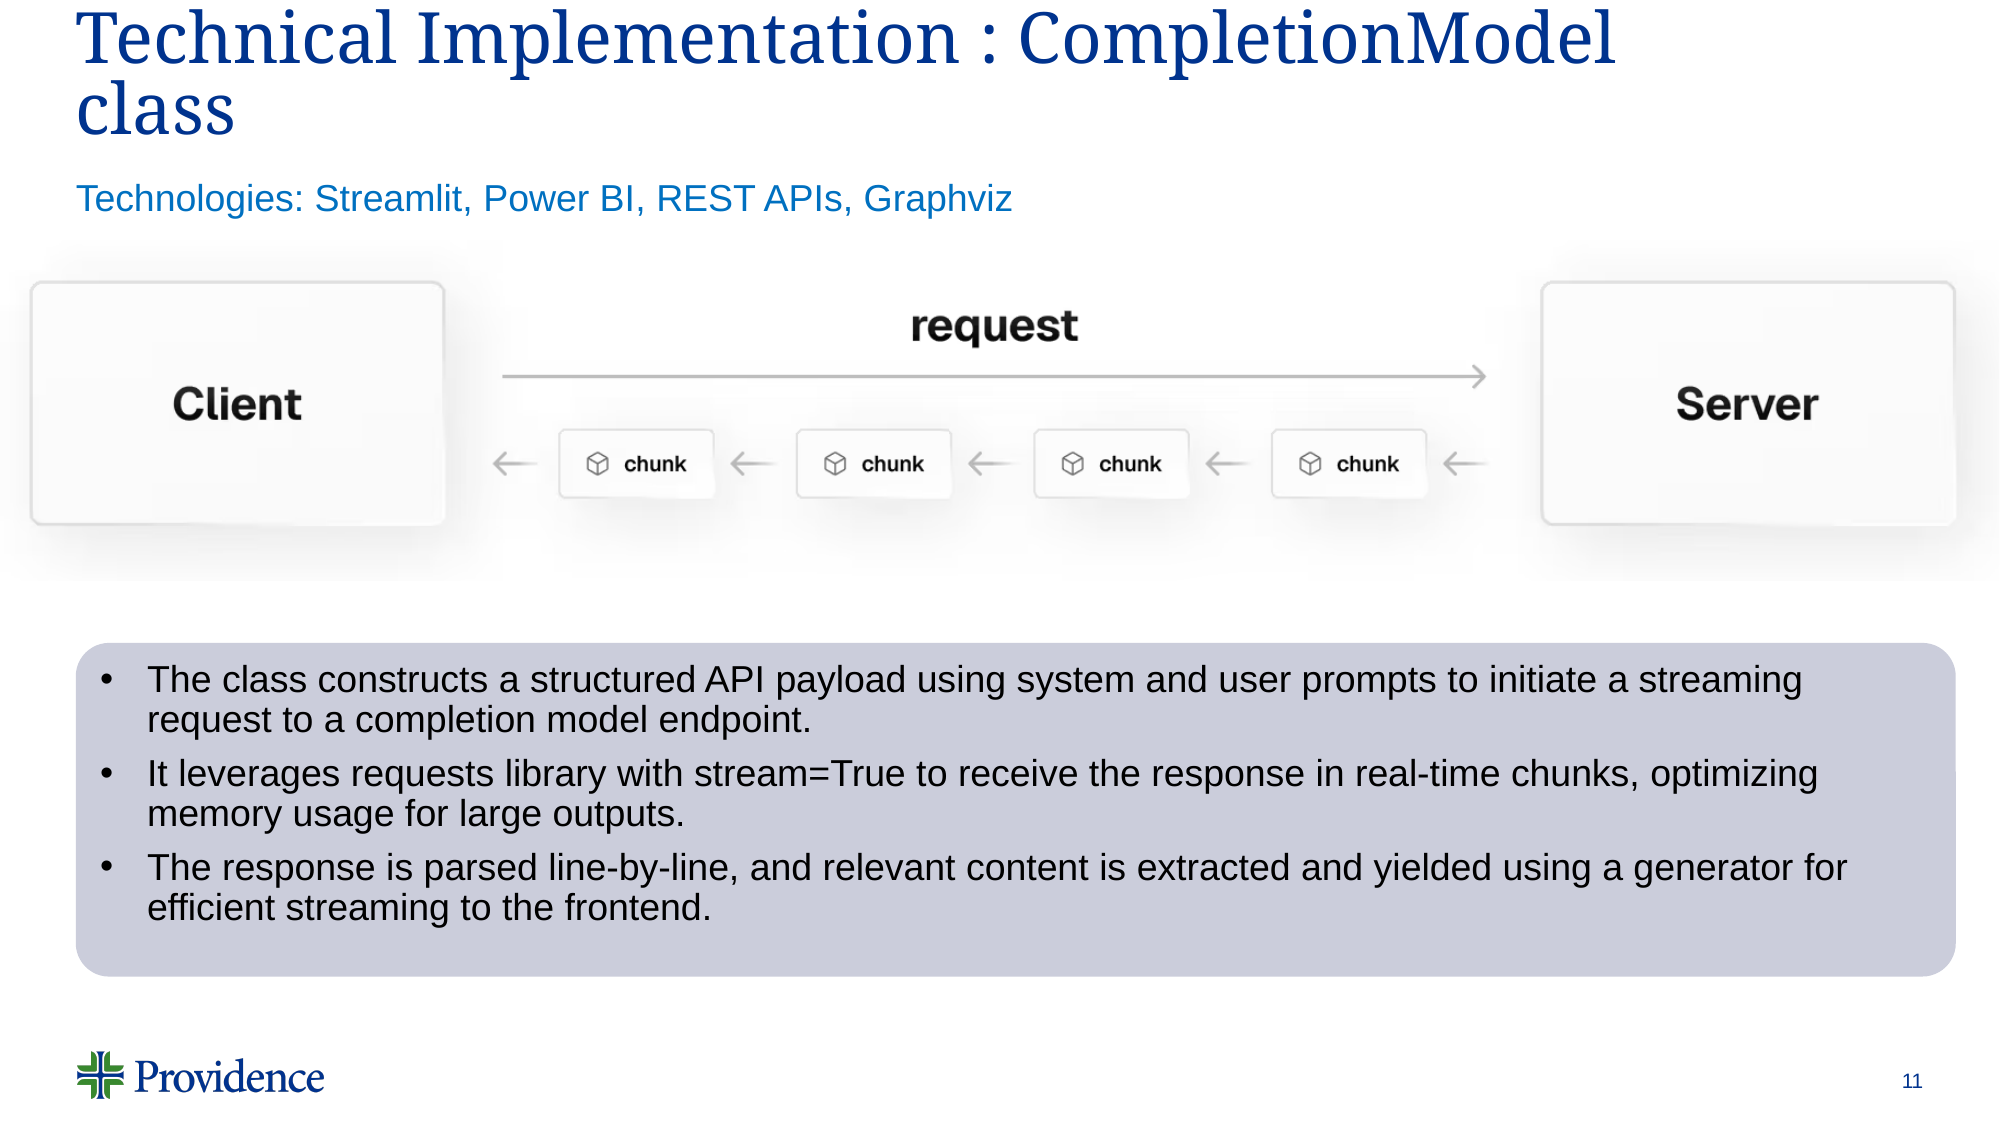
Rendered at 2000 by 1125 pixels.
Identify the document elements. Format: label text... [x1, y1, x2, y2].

title Technical Implementation : CompletionModel class Technologies: Streamlit, Power BI, REST APIs, Graphviz [75, 75, 1924, 220]
picture [0, 240, 2000, 581]
text_box The class constructs a structured API payload using system and user prompts to initiate a streaming request to a completion model endpoint. It leverages requests library with stream=True to receive the response in real-time chunks, optimizing memory usage for large outputs. The response is parsed line-by-line, and relevant content is extracted and yielded using a generator for efficient streaming to the frontend. [75, 642, 1956, 977]
picture [77, 1051, 324, 1099]
slide_number 11 [1842, 1055, 1924, 1094]
